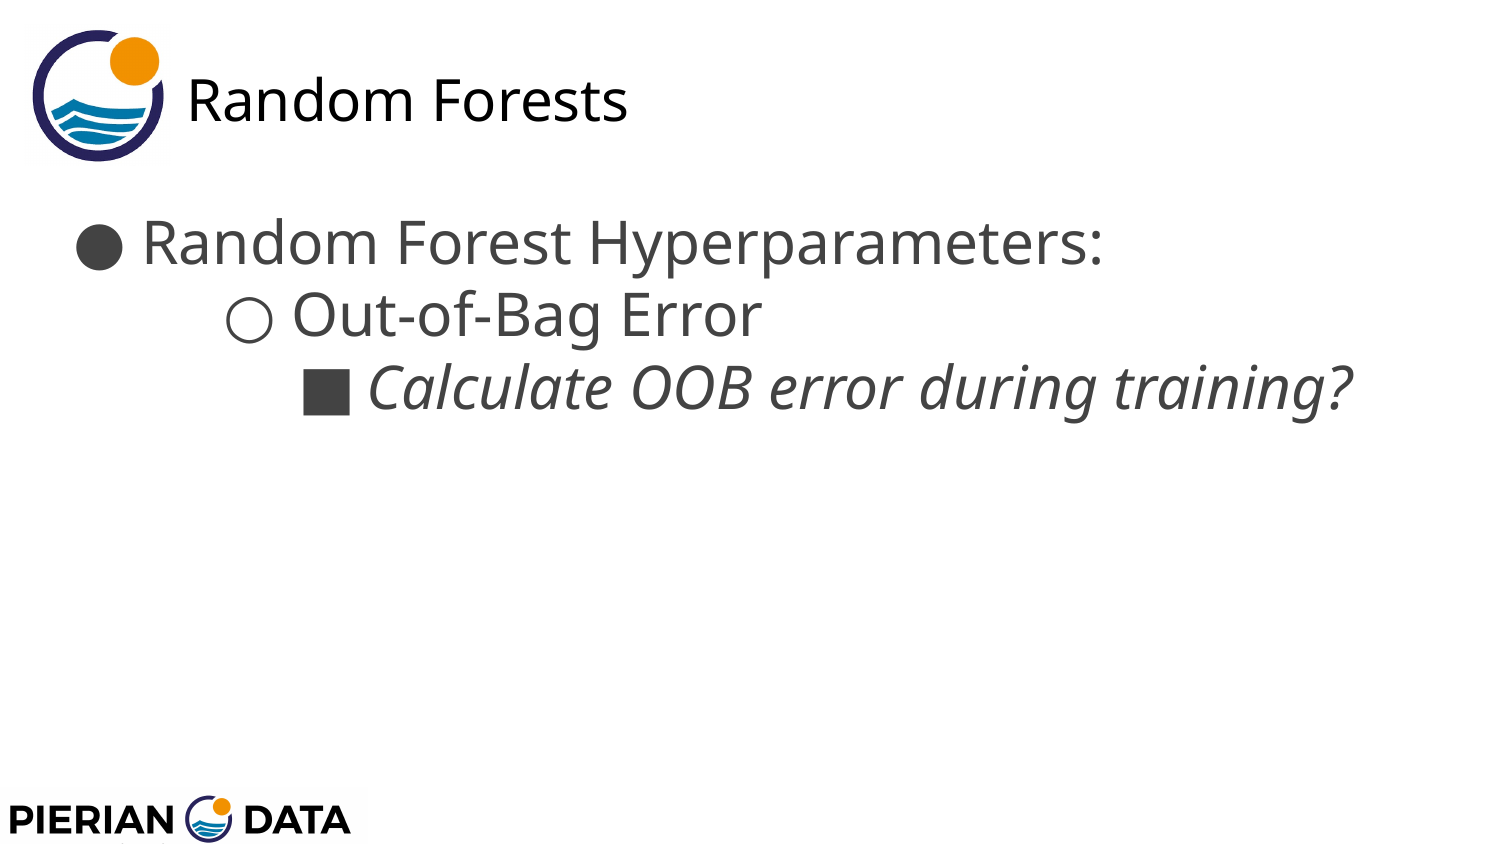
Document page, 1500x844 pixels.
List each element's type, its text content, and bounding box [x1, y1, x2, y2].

picture [0, 787, 368, 844]
picture [24, 24, 172, 167]
title Random Forests [176, 48, 1449, 143]
list Random Forest Hyperparameters: Out-of-Bag Error Calculate OOB error during training? [51, 189, 1476, 750]
